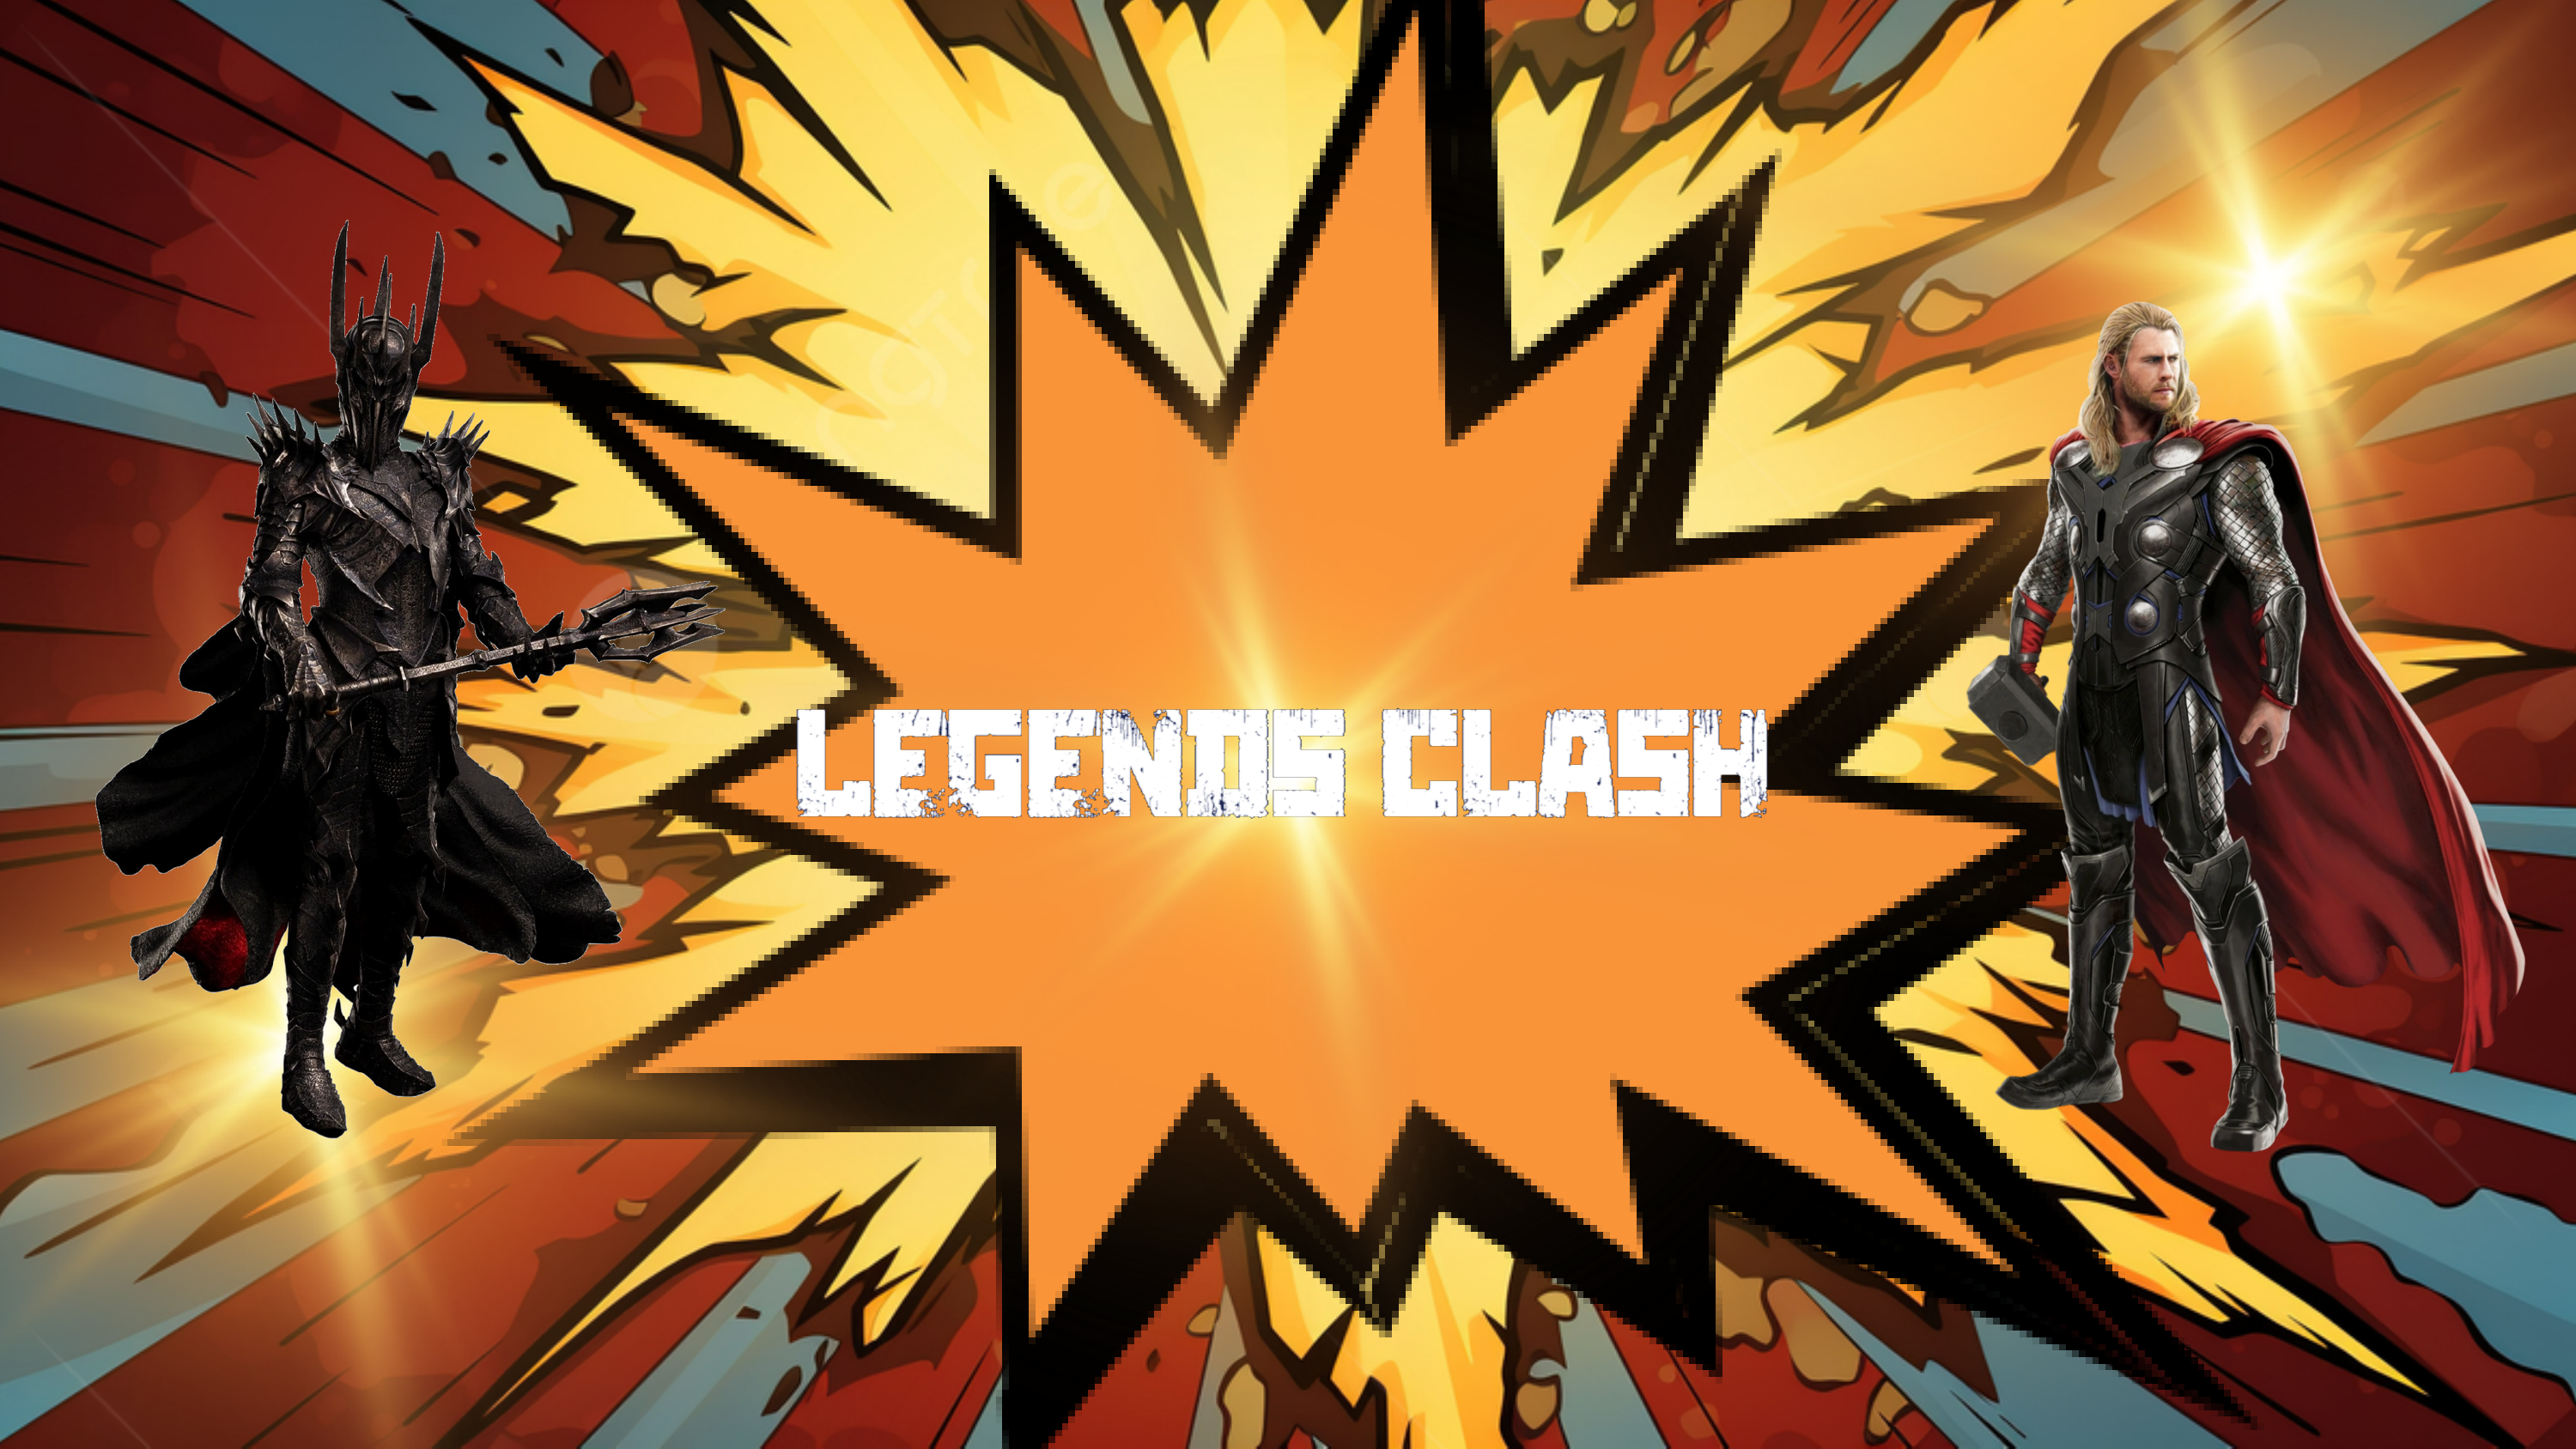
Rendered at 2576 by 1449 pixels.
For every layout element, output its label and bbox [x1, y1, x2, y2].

text_box [1125, 0, 2576, 677]
text_box [1447, 1257, 2302, 1449]
text_box [0, 0, 274, 68]
text_box [0, 198, 890, 1157]
text_box [773, 677, 1803, 870]
text_box [0, 68, 1125, 677]
text_box [274, 0, 1125, 68]
text_box [0, 870, 1447, 1449]
text_box [1125, 870, 2576, 1257]
text_box [2302, 1257, 2576, 1449]
text_box [1795, 280, 2576, 1169]
